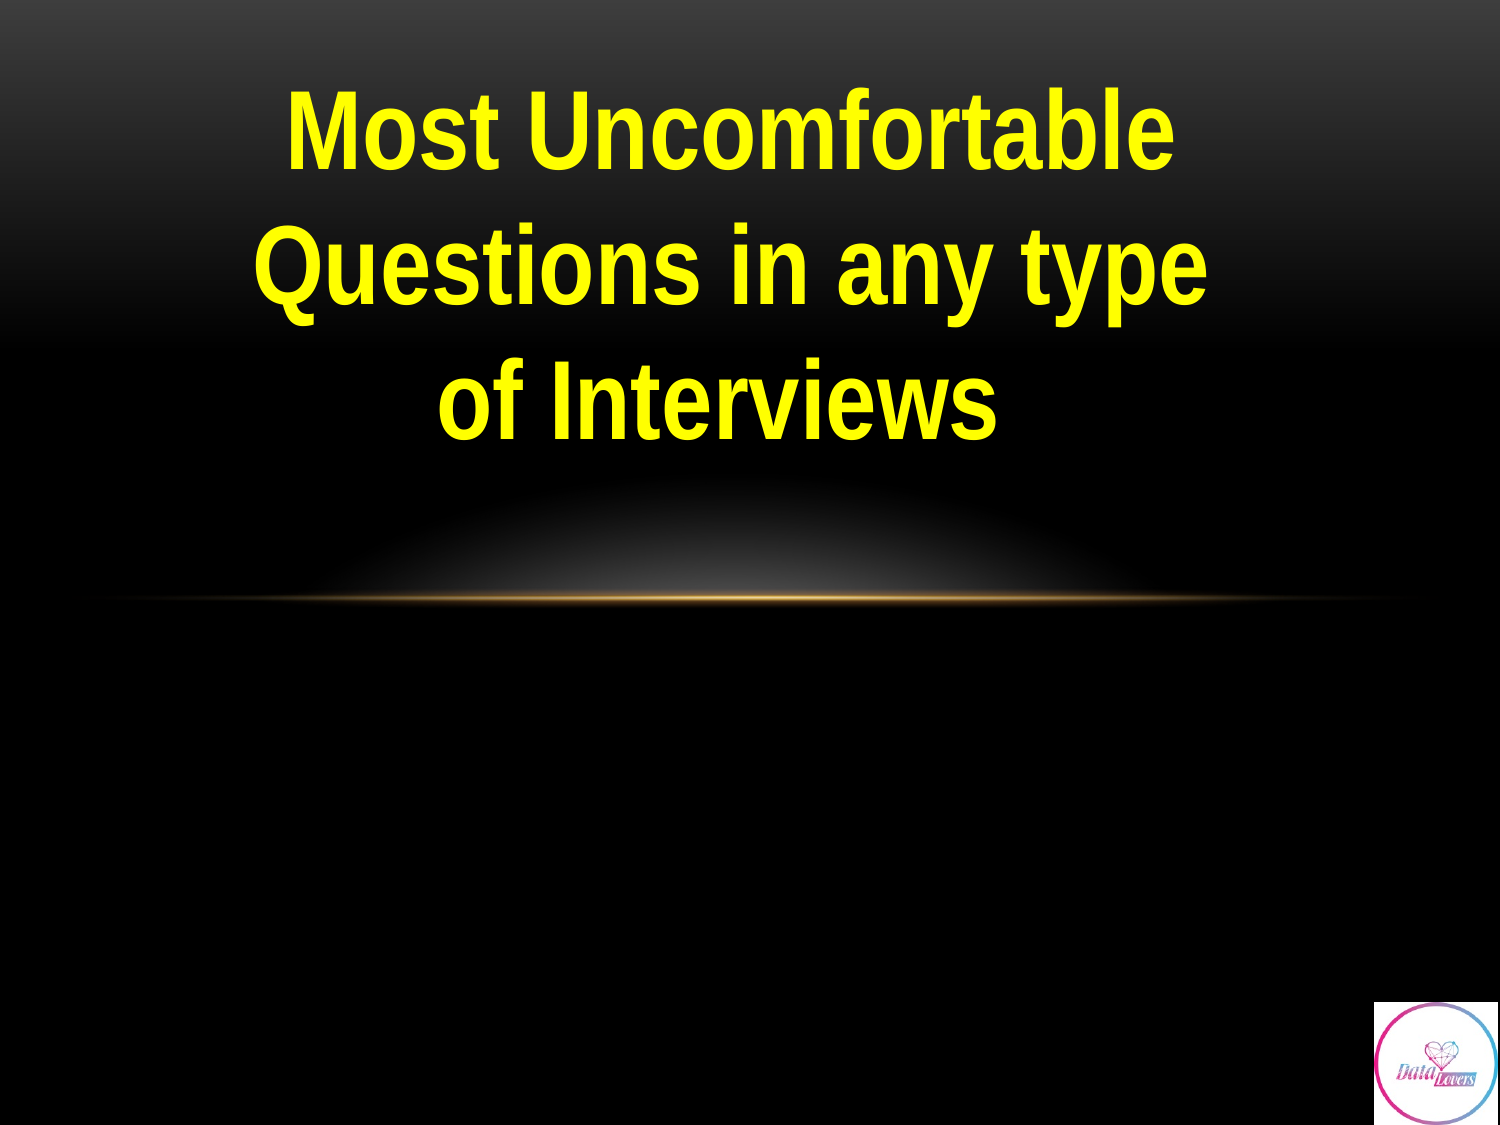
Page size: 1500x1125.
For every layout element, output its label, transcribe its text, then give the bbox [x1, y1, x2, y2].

picture [0, 0, 1500, 750]
picture [1374, 1001, 1498, 1125]
text_box Most Uncomfortable Questions in any type of Interviews [187, 49, 1275, 470]
